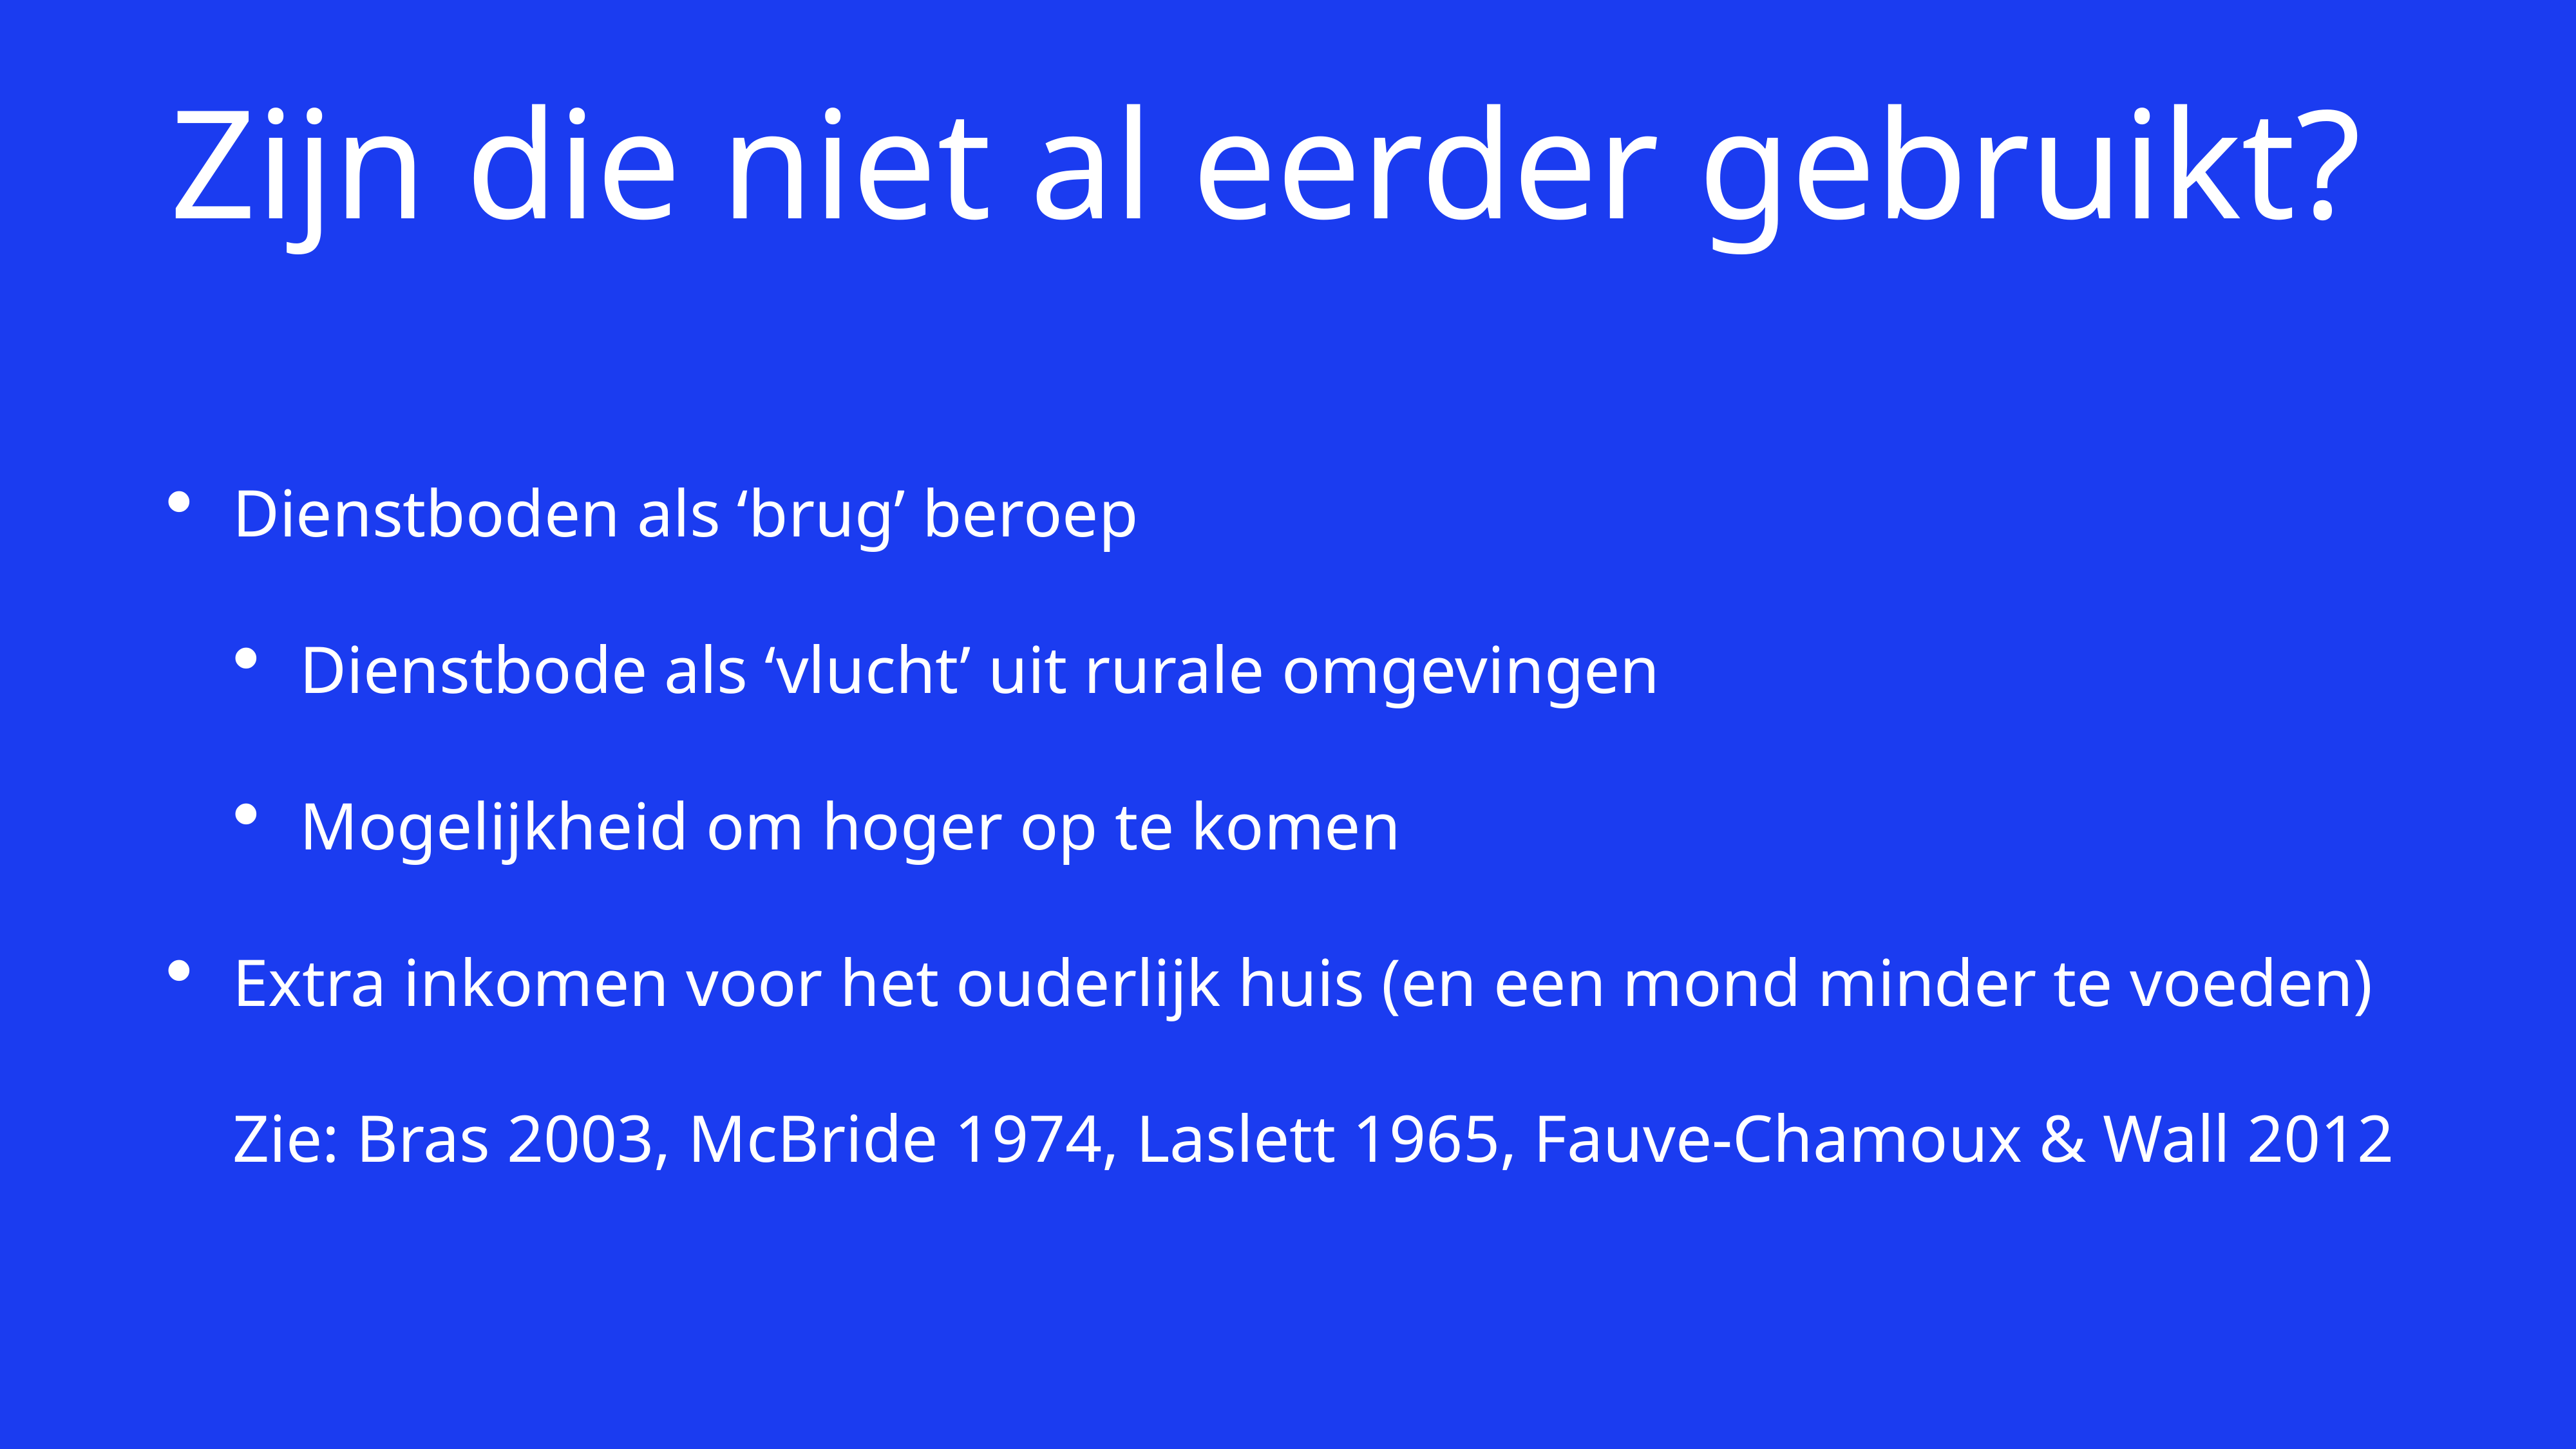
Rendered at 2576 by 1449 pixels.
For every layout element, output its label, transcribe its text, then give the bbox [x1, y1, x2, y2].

title Zijn die niet al eerder gebruikt? [156, 37, 2376, 279]
list Dienstboden als ‘brug’ beroep Dienstbode als ‘vlucht’ uit rurale omgevingen Mogelijkheid om hoger op te komen Extra inkomen voor het ouderlijk huis (en een mond minder te voeden) Zie: Bras 2003, McBride 1974, Laslett 1965, Fauve-Chamoux & Wall 2012 [160, 332, 2537, 1316]
